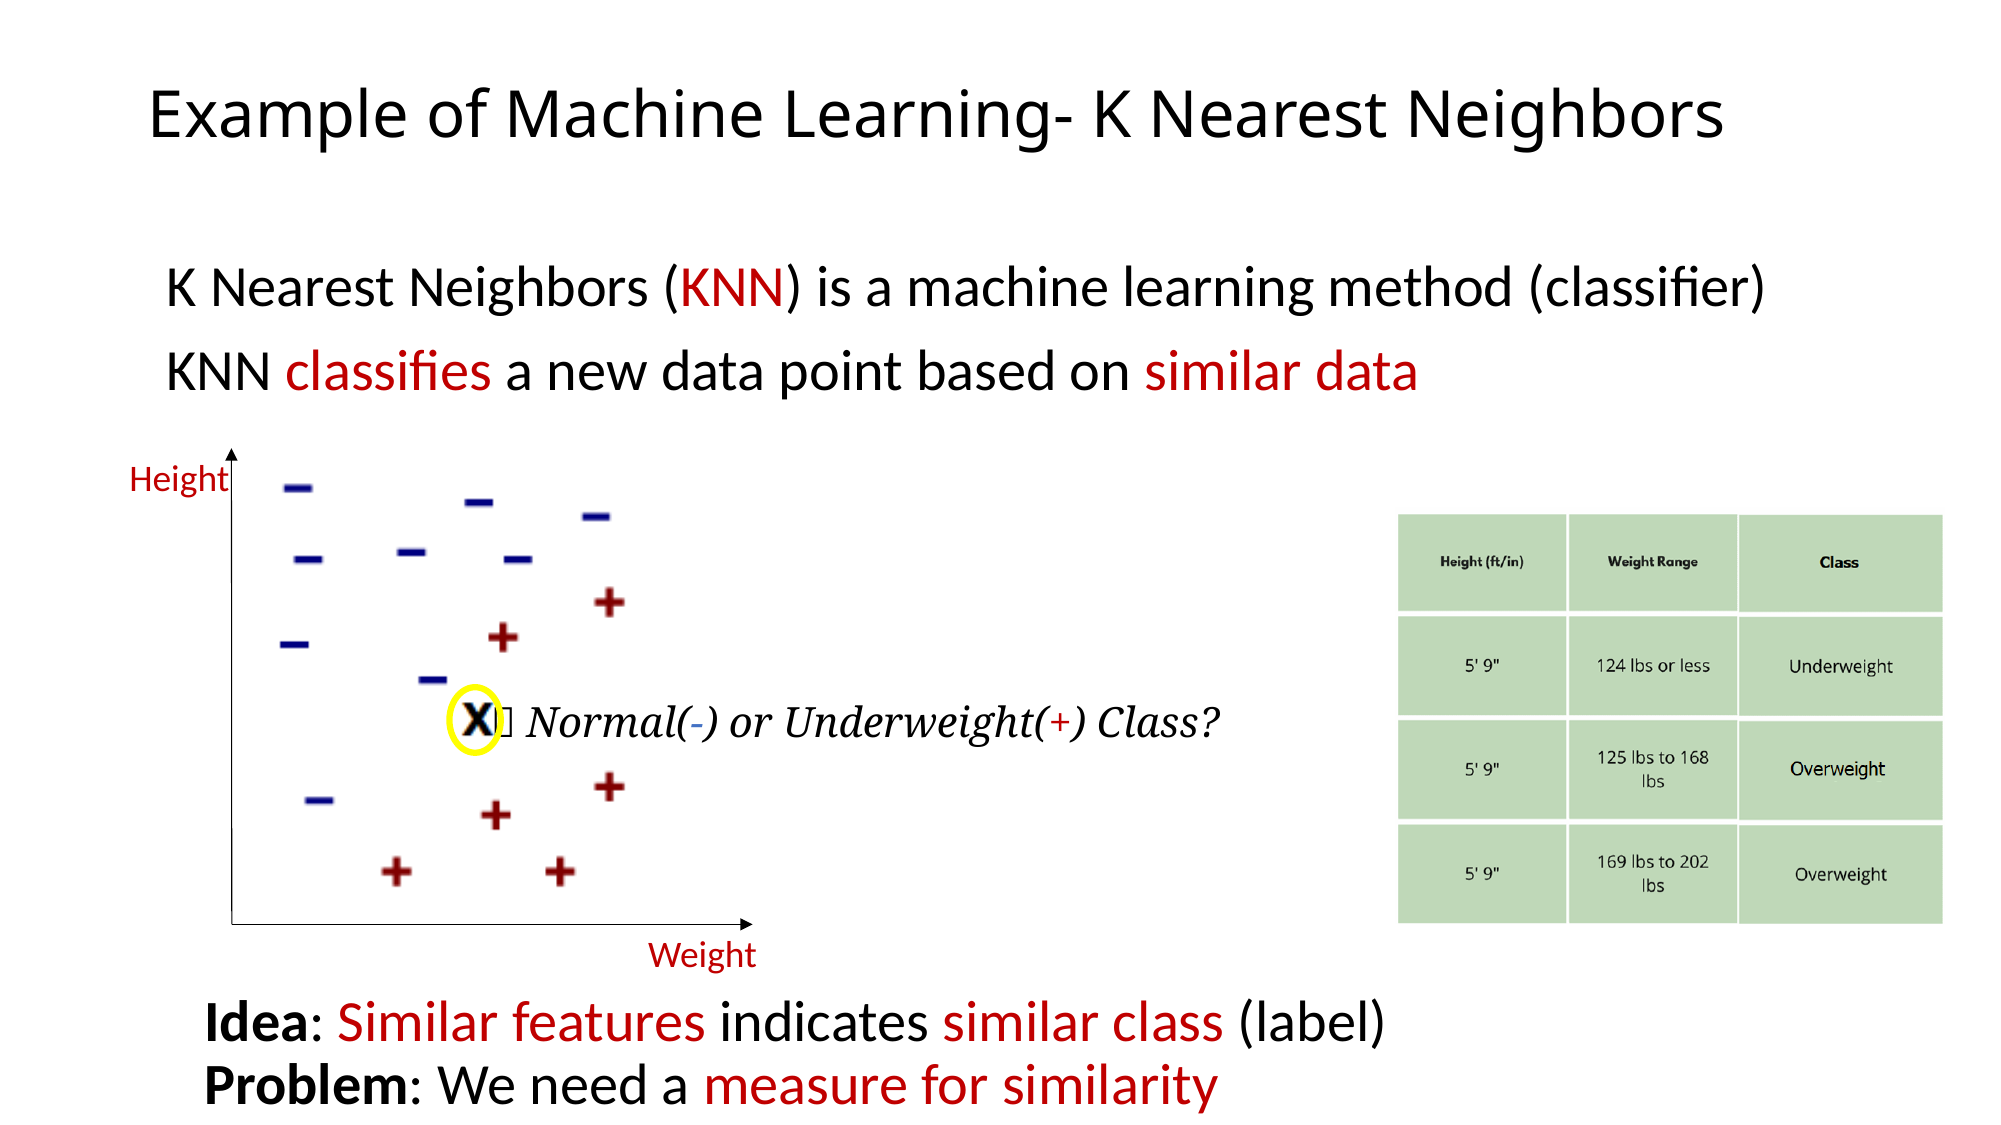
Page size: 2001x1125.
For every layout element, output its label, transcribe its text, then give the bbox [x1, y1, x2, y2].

text_box  Normal(-) or Underweight(+) Class? [634, 687, 1235, 753]
list K Nearest Neighbors (KNN) is a machine learning method (classifier) KNN classifies a new data point based on similar data [151, 248, 1915, 587]
text_box Weight [633, 922, 1155, 983]
picture [261, 480, 634, 896]
text_box Height [114, 447, 1115, 507]
text_box Idea: Similar features indicates similar class (label) Problem: We need a measure for similarity [114, 983, 1701, 1125]
picture [1395, 507, 1945, 924]
title Example of Machine Learning- K Nearest Neighbors [132, 54, 1897, 180]
